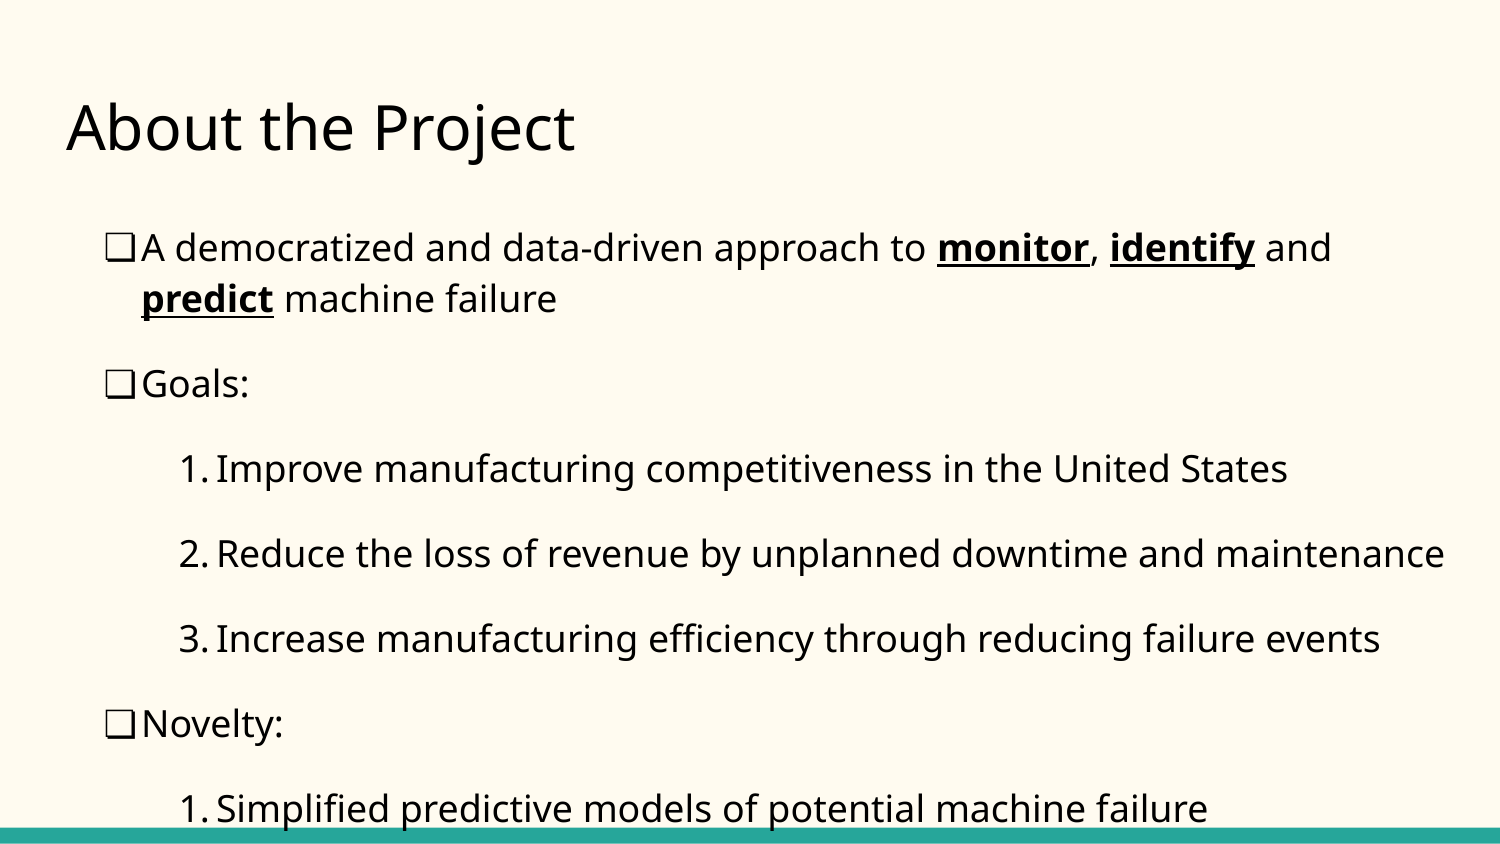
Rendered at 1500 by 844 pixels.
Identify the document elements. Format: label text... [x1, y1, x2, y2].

title About the Project [51, 72, 1449, 174]
list A democratized and data-driven approach to monitor, identify and predict machine failure Goals: Improve manufacturing competitiveness in the United States Reduce the loss of revenue by unplanned downtime and maintenance Increase manufacturing efficiency through reducing failure events Novelty: Simplified predictive models of potential machine failure Utilization of DOME Cloud hosted graph database Efficient troubleshooting approach [51, 201, 1484, 797]
